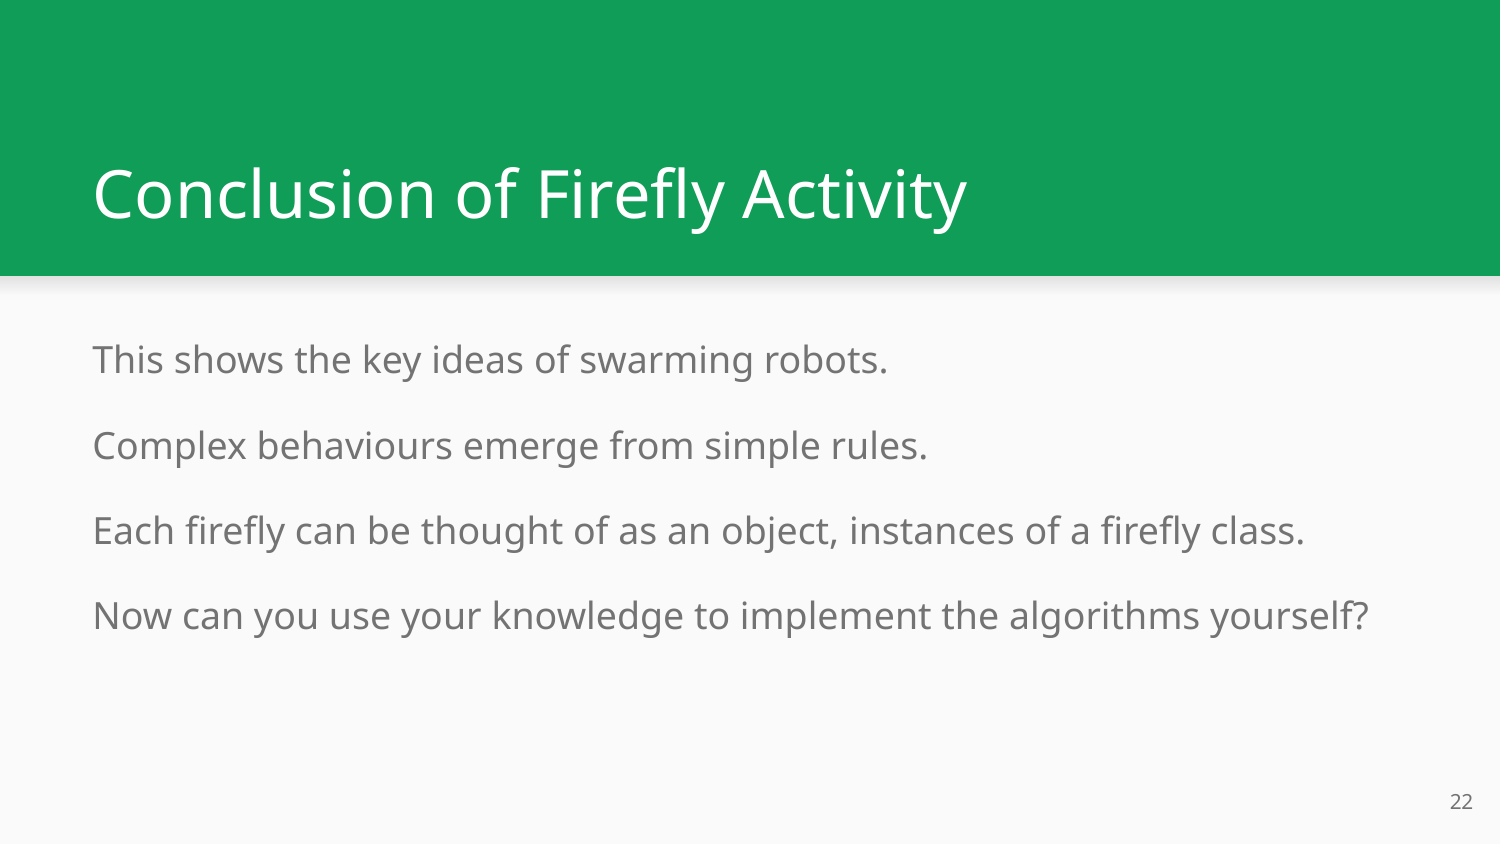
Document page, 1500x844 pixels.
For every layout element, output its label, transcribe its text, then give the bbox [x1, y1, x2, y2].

list This shows the key ideas of swarming robots. Complex behaviours emerge from simple rules. Each firefly can be thought of as an object, instances of a firefly class. Now can you use your knowledge to implement the algorithms yourself? [77, 314, 1427, 760]
slide_number ‹#› [1398, 770, 1489, 835]
title Conclusion of Firefly Activity [77, 121, 1427, 248]
